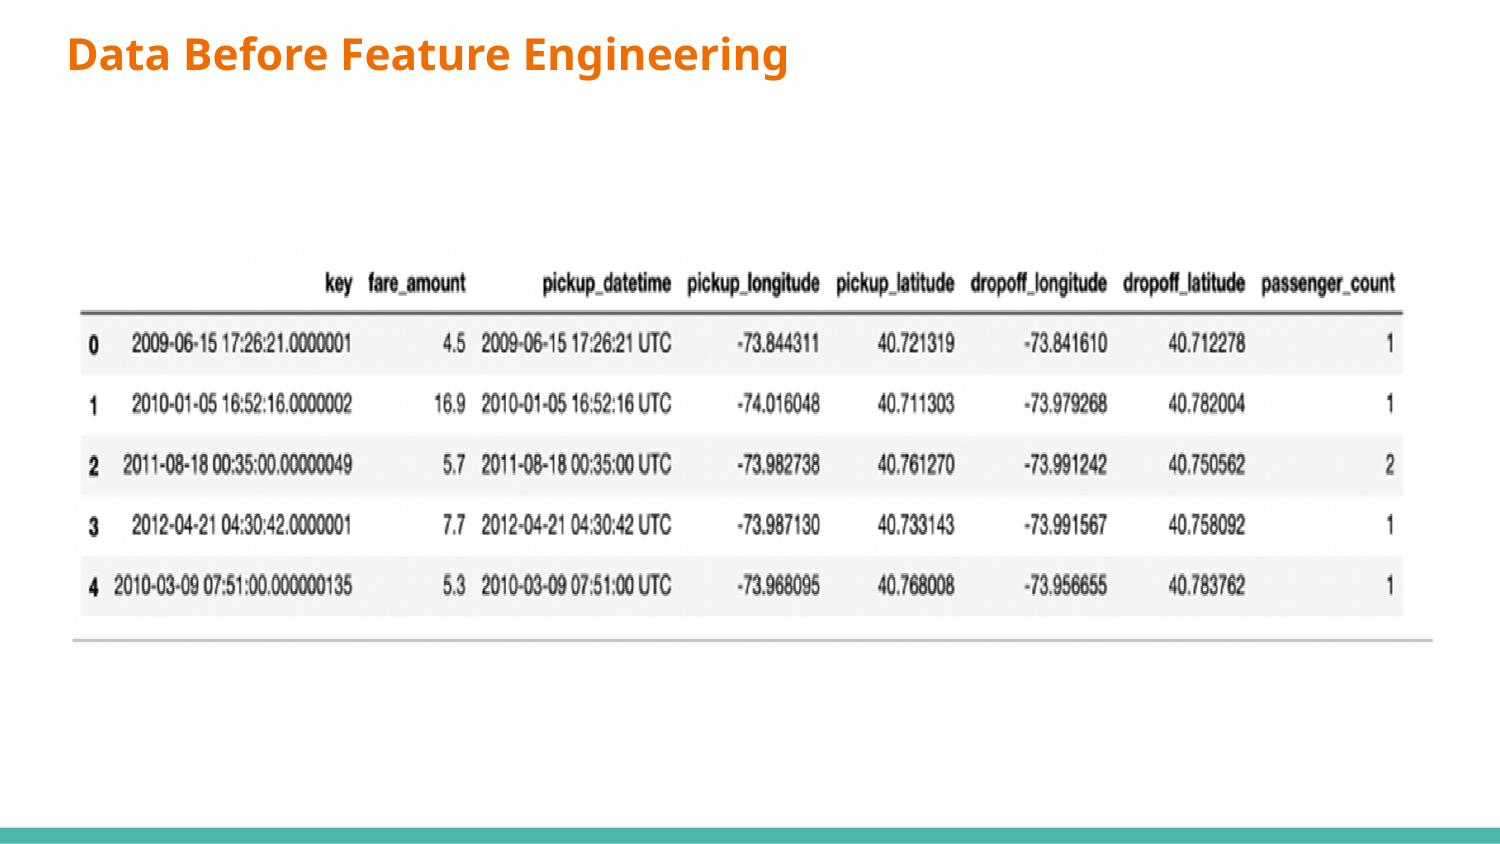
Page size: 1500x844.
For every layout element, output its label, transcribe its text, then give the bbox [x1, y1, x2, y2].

title Data Before Feature Engineering [51, 11, 1449, 95]
picture [50, 228, 1450, 652]
